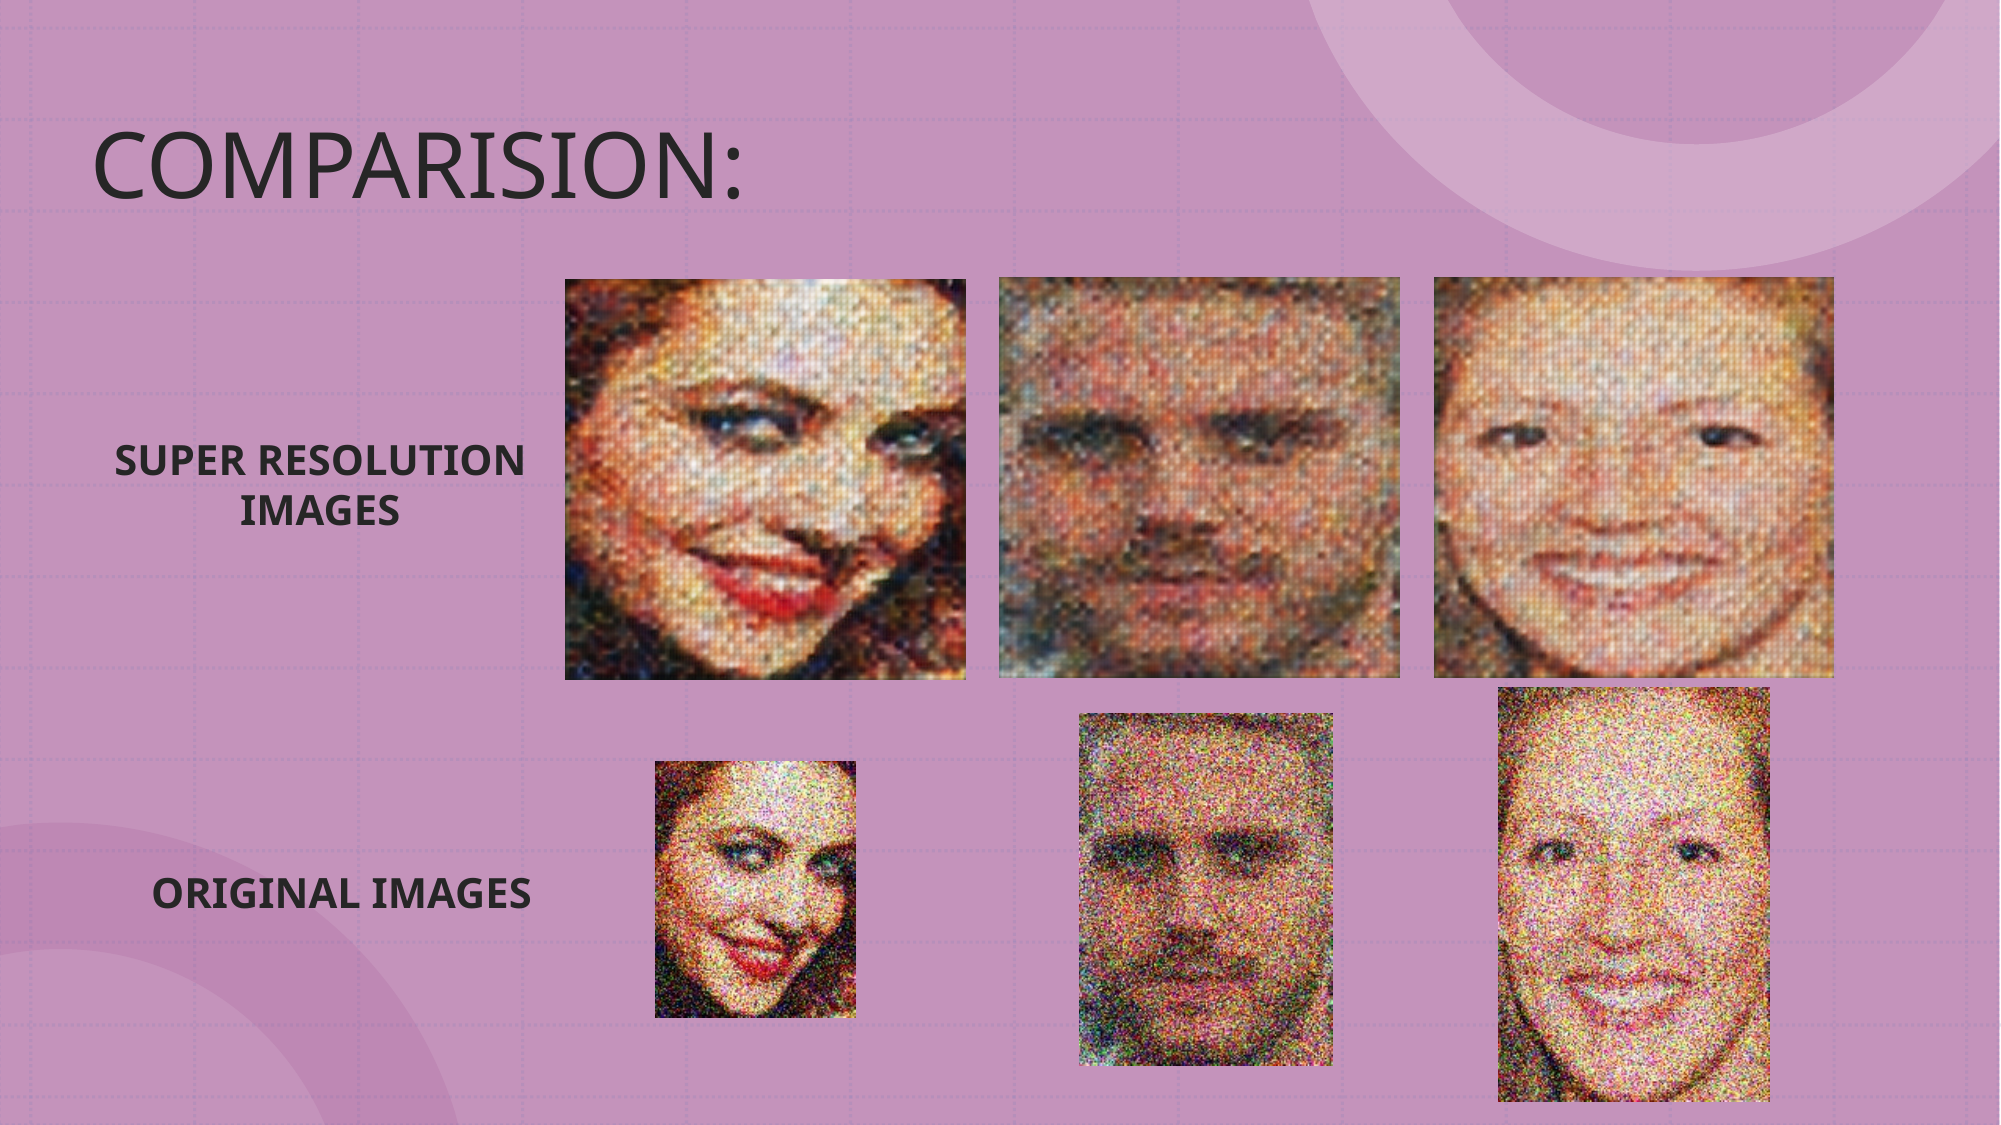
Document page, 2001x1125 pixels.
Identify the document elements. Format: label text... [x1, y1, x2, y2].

picture [1079, 713, 1333, 1066]
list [999, 277, 1400, 678]
picture [1434, 277, 1834, 678]
text_box ORIGINAL IMAGES [134, 859, 549, 924]
text_box SUPER RESOLUTION IMAGES [91, 426, 549, 541]
picture [655, 761, 856, 1018]
title COMPARISION: [75, 59, 1834, 278]
picture [565, 279, 966, 680]
picture [1497, 687, 1770, 1102]
